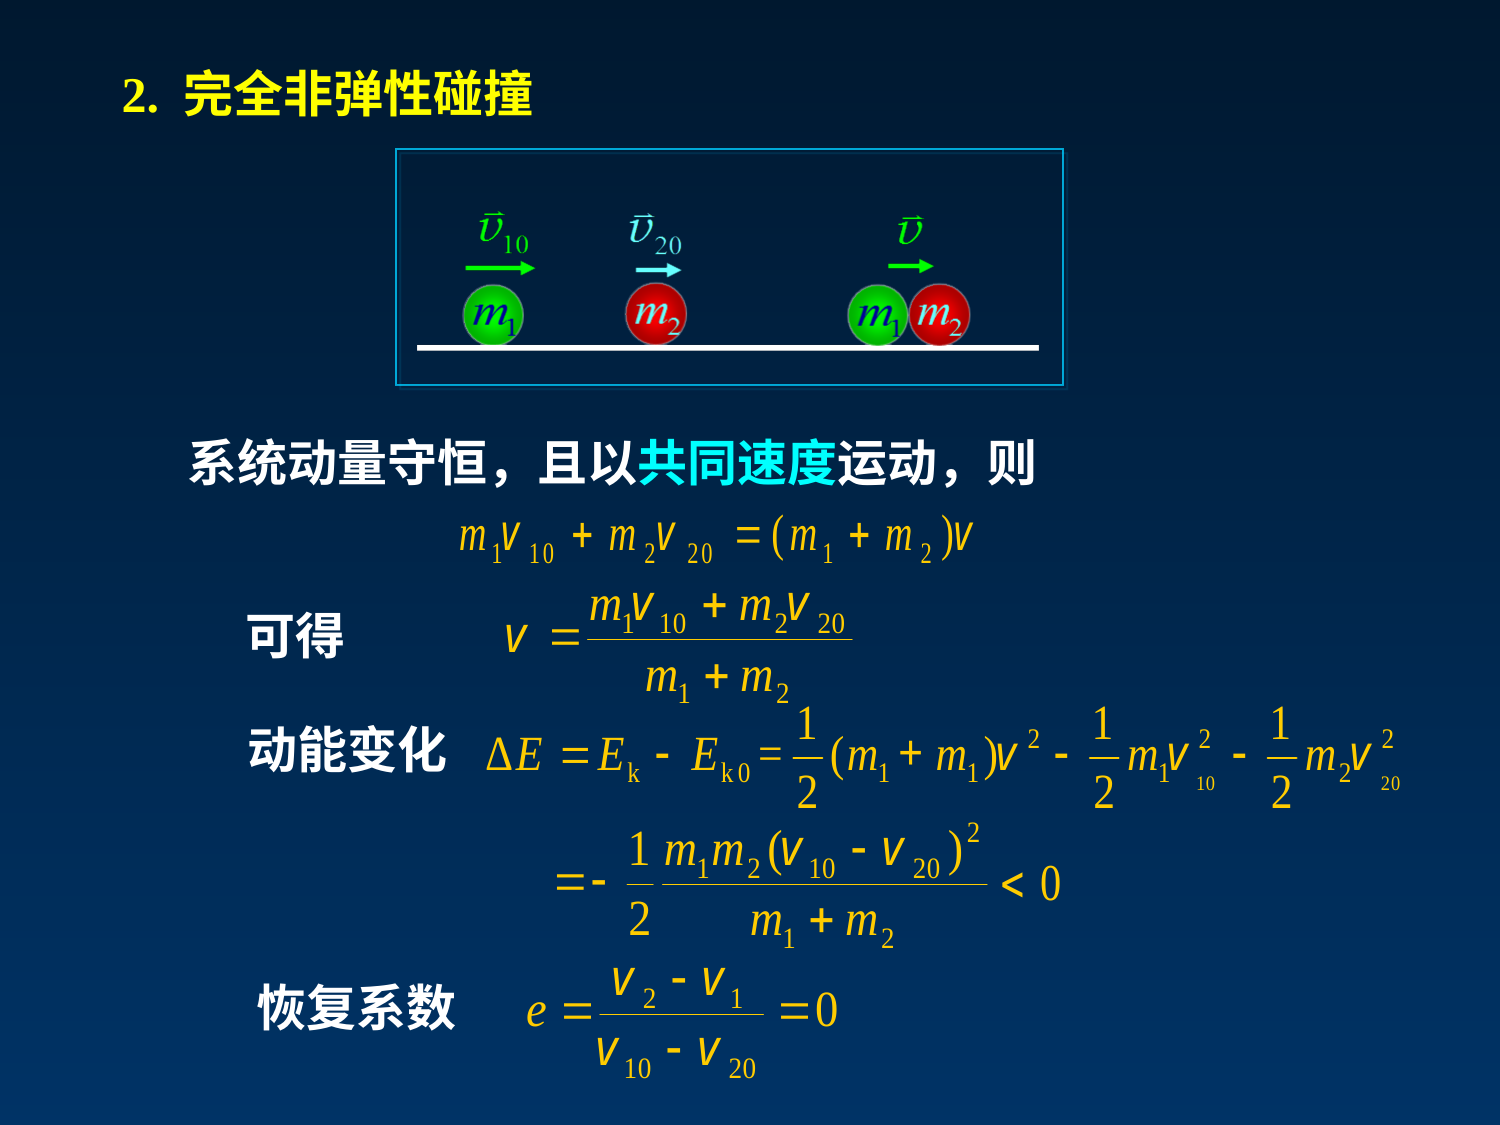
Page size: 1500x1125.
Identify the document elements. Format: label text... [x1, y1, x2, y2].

text_box 系统动量守恒，且以共同速度运动，则 [173, 412, 1123, 499]
text_box 2. 完全非弹性碰撞 [106, 54, 769, 143]
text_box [478, 692, 1412, 817]
text_box 恢复系数 [241, 959, 518, 1044]
text_box 可得 [230, 597, 474, 673]
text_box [523, 950, 843, 1083]
picture [398, 151, 1061, 383]
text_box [455, 505, 987, 569]
text_box 动能变化 [232, 710, 473, 786]
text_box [548, 825, 991, 953]
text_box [997, 858, 1068, 906]
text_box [506, 576, 857, 690]
picture [395, 148, 1069, 392]
